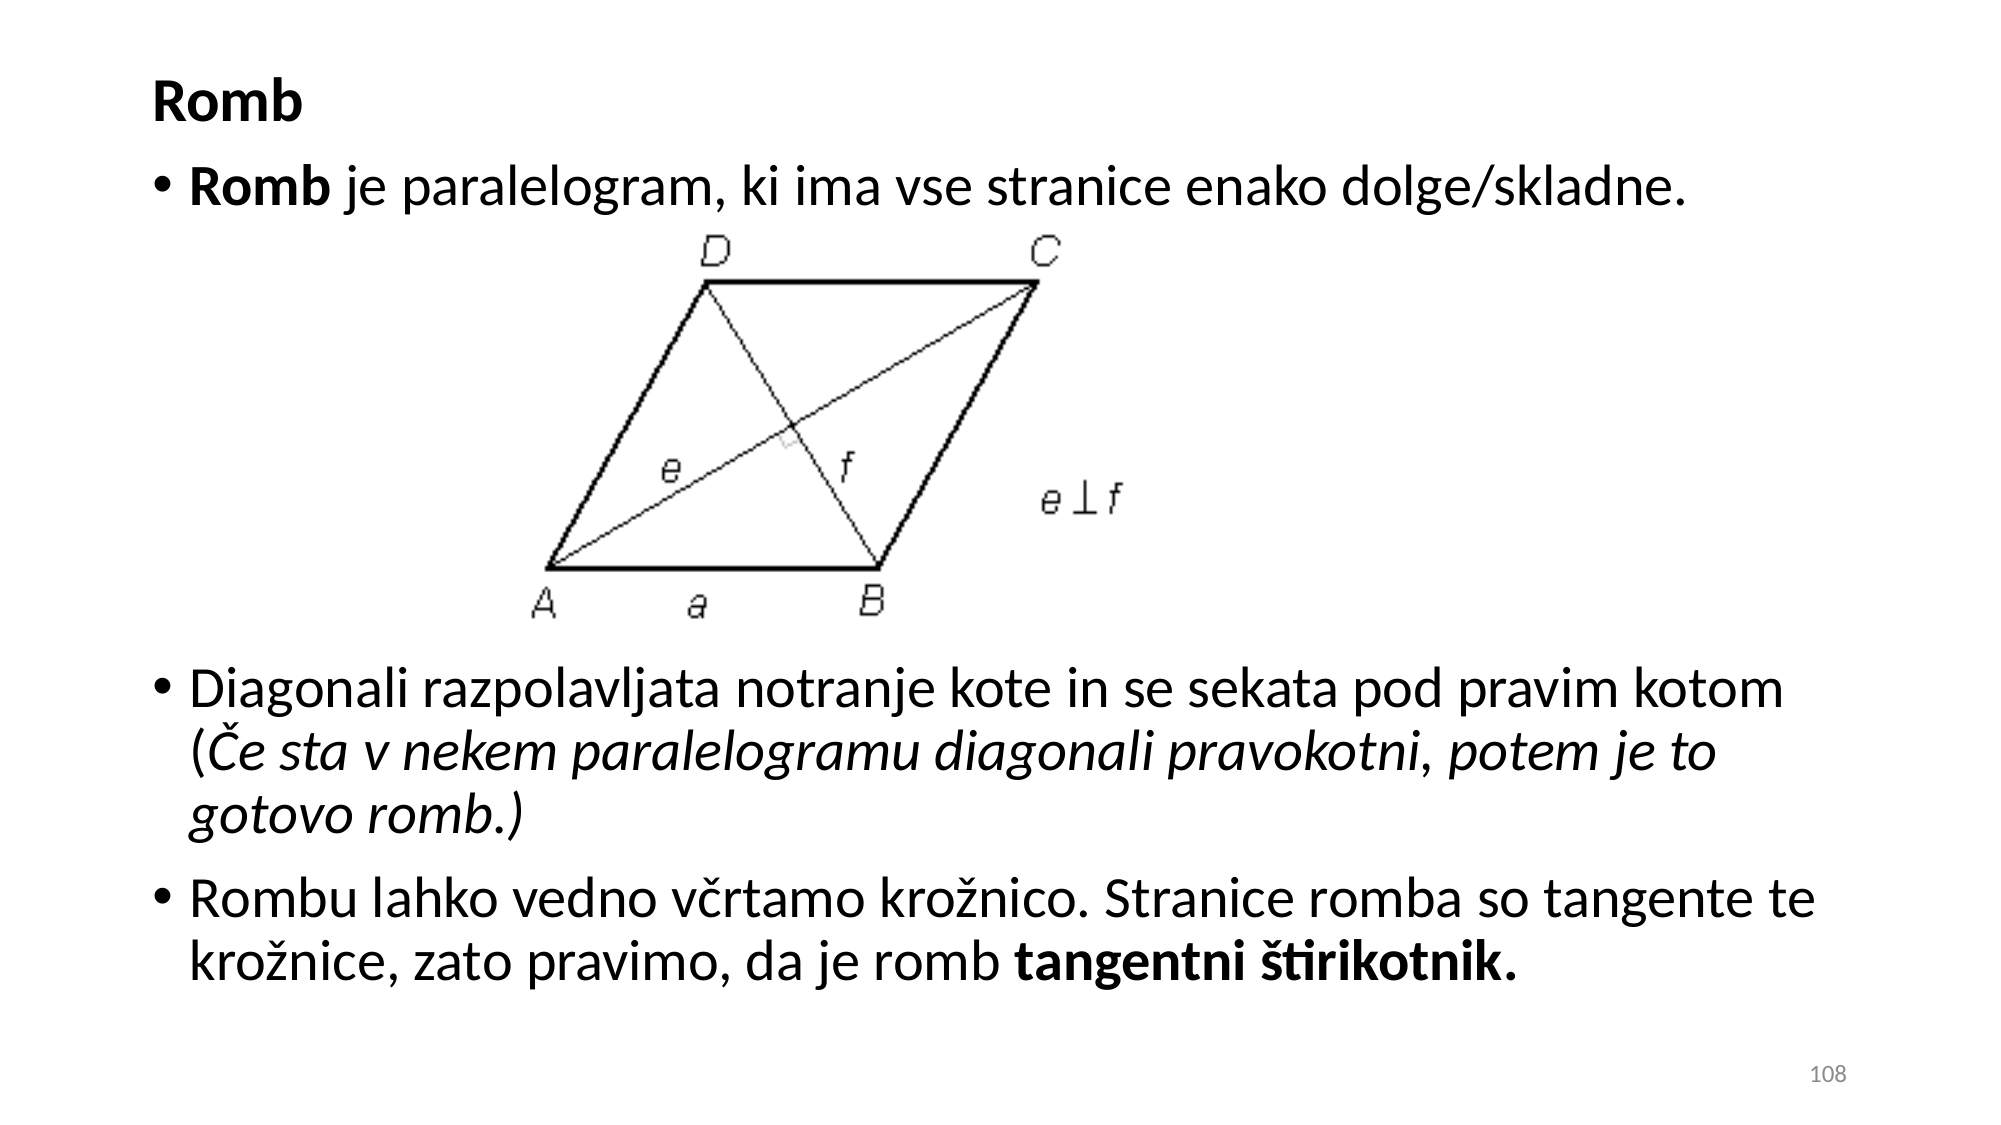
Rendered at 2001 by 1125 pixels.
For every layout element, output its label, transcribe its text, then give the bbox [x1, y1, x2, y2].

slide_number 108 [1412, 1042, 1863, 1103]
picture [525, 228, 1147, 632]
list Romb Romb je paralelogram, ki ima vse stranice enako dolge/skladne. Diagonali razpolavljata notranje kote in se sekata pod pravim kotom (Če sta v nekem paralelogramu diagonali pravokotni, potem je to gotovo romb.) Rombu lahko vedno včrtamo krožnico. Stranice romba so tangente te krožnice, zato pravimo, da je romb tangentni štirikotnik. [137, 59, 1863, 1043]
